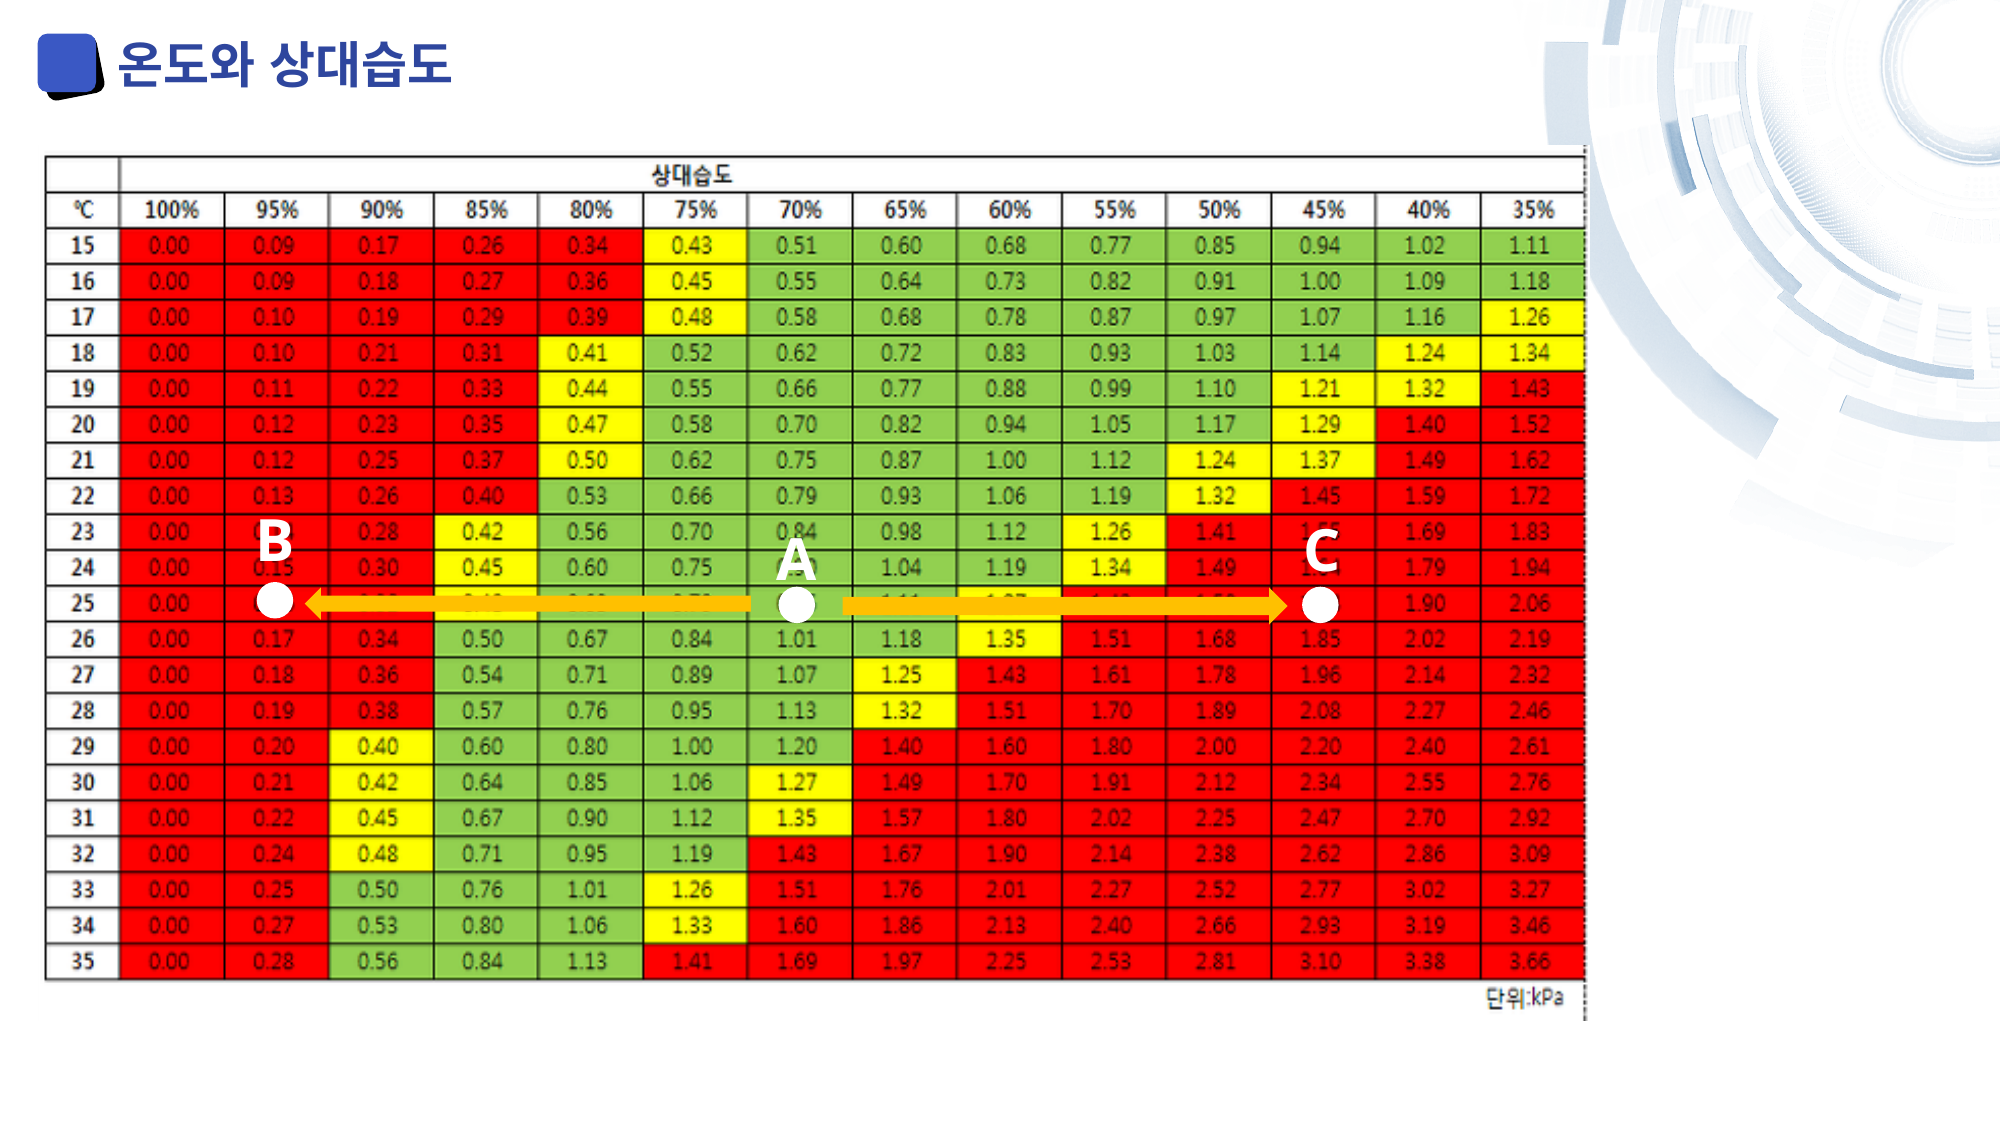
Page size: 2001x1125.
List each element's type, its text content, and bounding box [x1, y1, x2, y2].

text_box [37, 33, 102, 98]
text_box 온도와 상대습도 [76, 26, 982, 101]
picture [37, 145, 1590, 1021]
